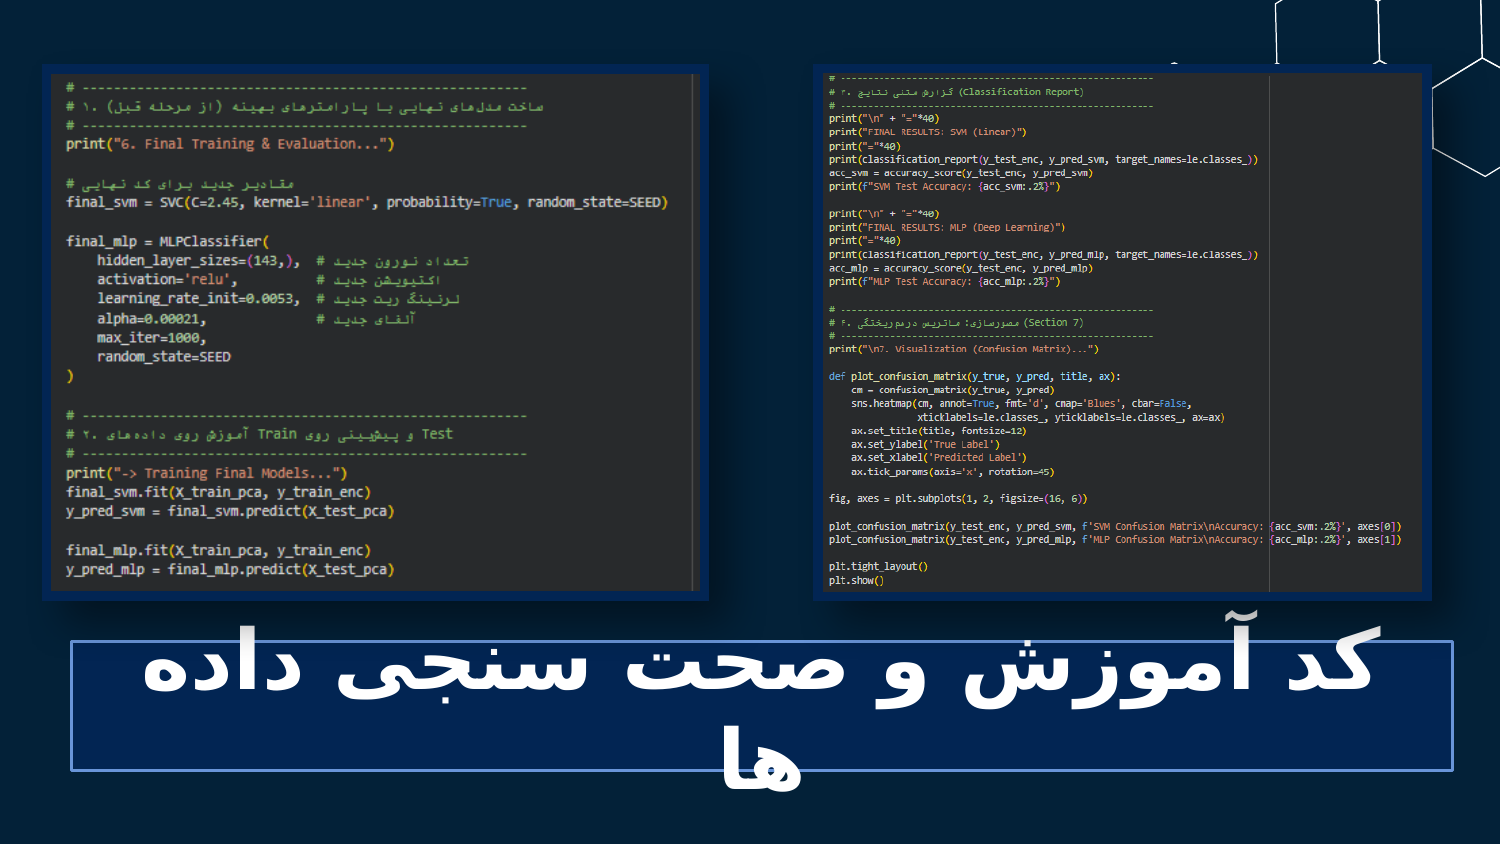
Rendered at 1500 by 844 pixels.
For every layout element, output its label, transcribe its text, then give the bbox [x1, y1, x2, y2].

picture [822, 72, 1423, 593]
text_box کد آموزش و صحت سنجی داده ها [71, 641, 1453, 771]
picture [50, 73, 700, 592]
